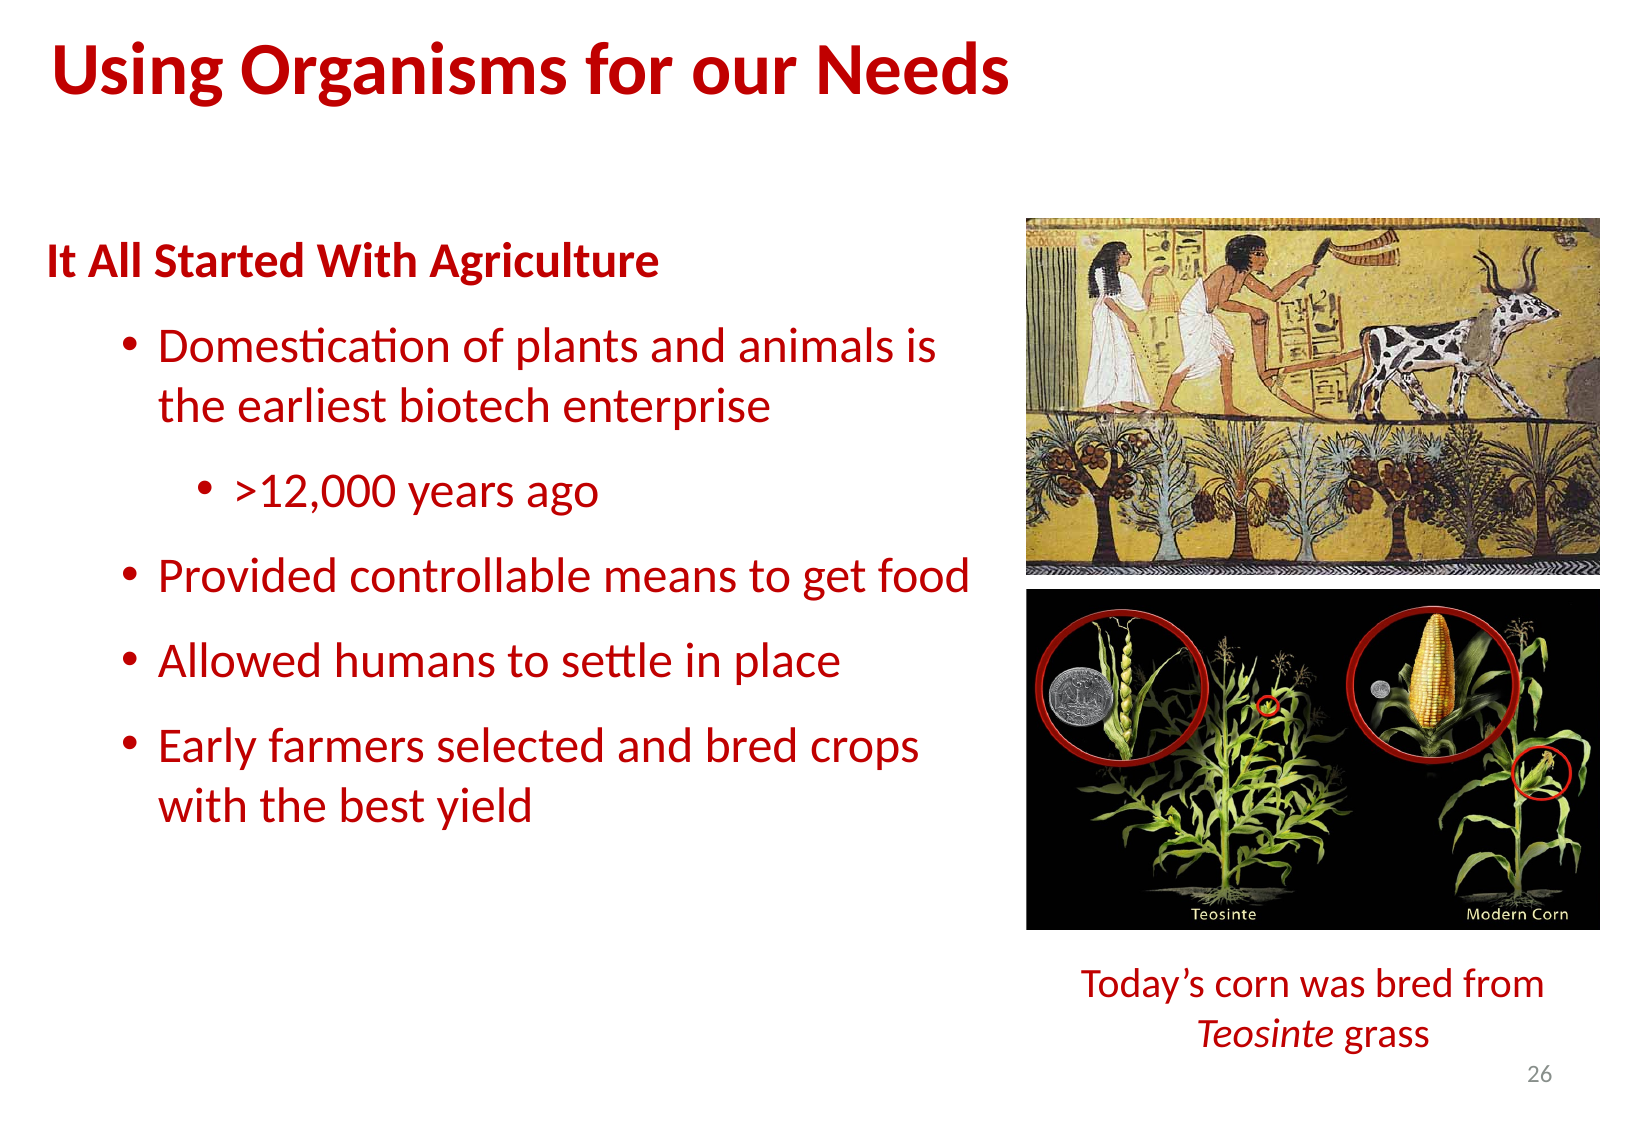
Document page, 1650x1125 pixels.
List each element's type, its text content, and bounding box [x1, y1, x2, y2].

picture [1025, 218, 1601, 576]
picture [1025, 589, 1601, 931]
slide_number ‹#› [1182, 1065, 1568, 1103]
text_box Today’s corn was bred from Teosinte grass [1044, 948, 1582, 1065]
text_box Using Organisms for our Needs [31, 12, 1032, 119]
text_box It All Started With Agriculture Domestication of plants and animals is the earliest biotech enterprise >12,000 years ago Provided controllable means to get food Allowed humans to settle in place Early farmers selected and bred crops with the best yield [31, 220, 1007, 933]
